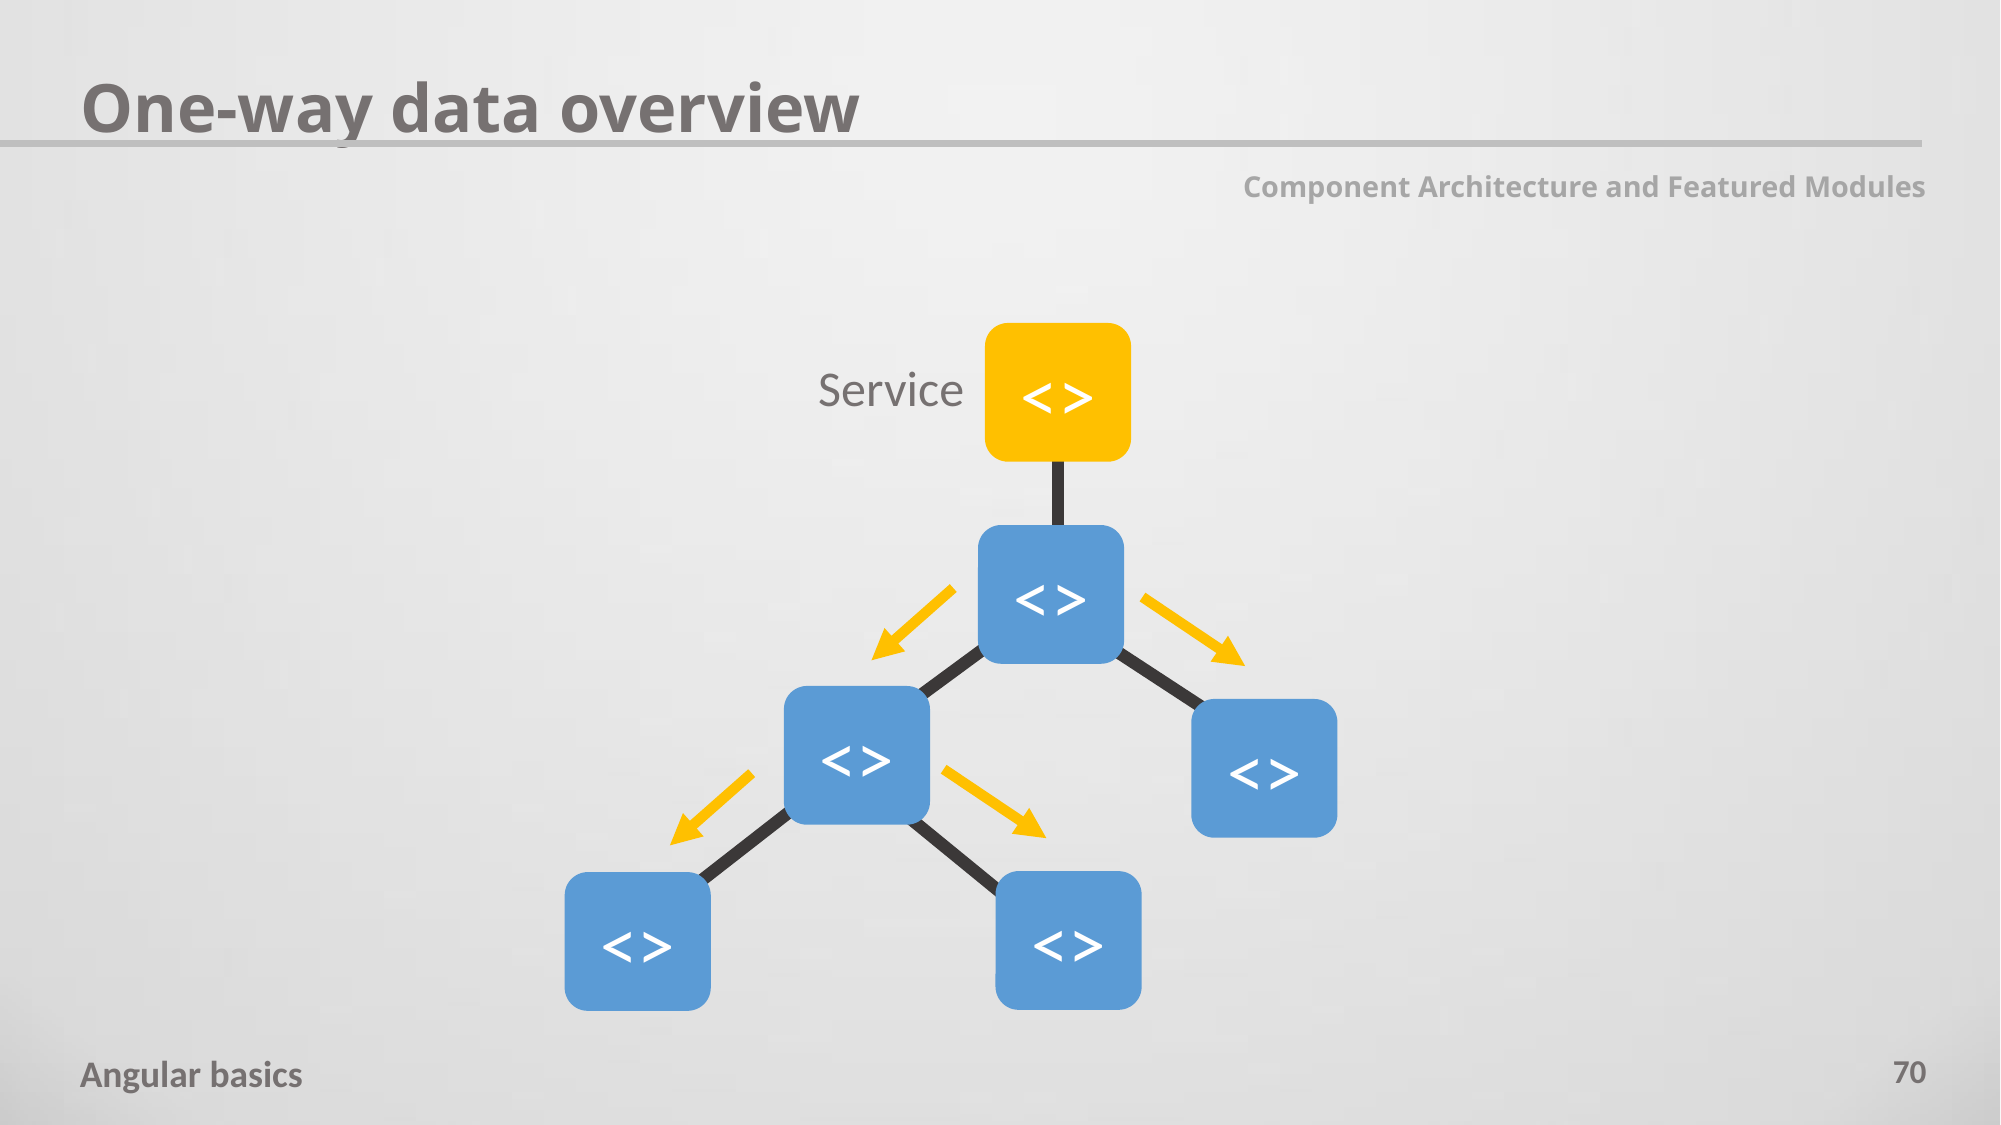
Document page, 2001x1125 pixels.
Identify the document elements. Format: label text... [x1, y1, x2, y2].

text_box One-way data overview [65, 147, 1176, 155]
slide_number 70 [1412, 1038, 1942, 1103]
text_box <> [994, 870, 1143, 1011]
text_box One-way data overview [65, 48, 1942, 146]
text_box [669, 773, 752, 846]
text_box <> [1059, 524, 1126, 592]
text_box <> [976, 523, 1057, 591]
text_box Service [711, 348, 1071, 424]
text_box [614, 766, 849, 949]
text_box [871, 588, 954, 661]
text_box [1142, 597, 1246, 667]
footer Angular basics [65, 1042, 1338, 1103]
text_box <> [983, 321, 1133, 463]
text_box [856, 591, 1062, 743]
picture [0, 0, 2001, 1125]
text_box <> [1190, 697, 1339, 839]
text_box <> [782, 684, 932, 767]
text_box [849, 767, 1069, 948]
text_box <> [563, 871, 712, 1012]
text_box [1026, 592, 1310, 778]
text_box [943, 769, 1047, 839]
text_box Component Architecture and Featured Modules [1176, 146, 1942, 212]
